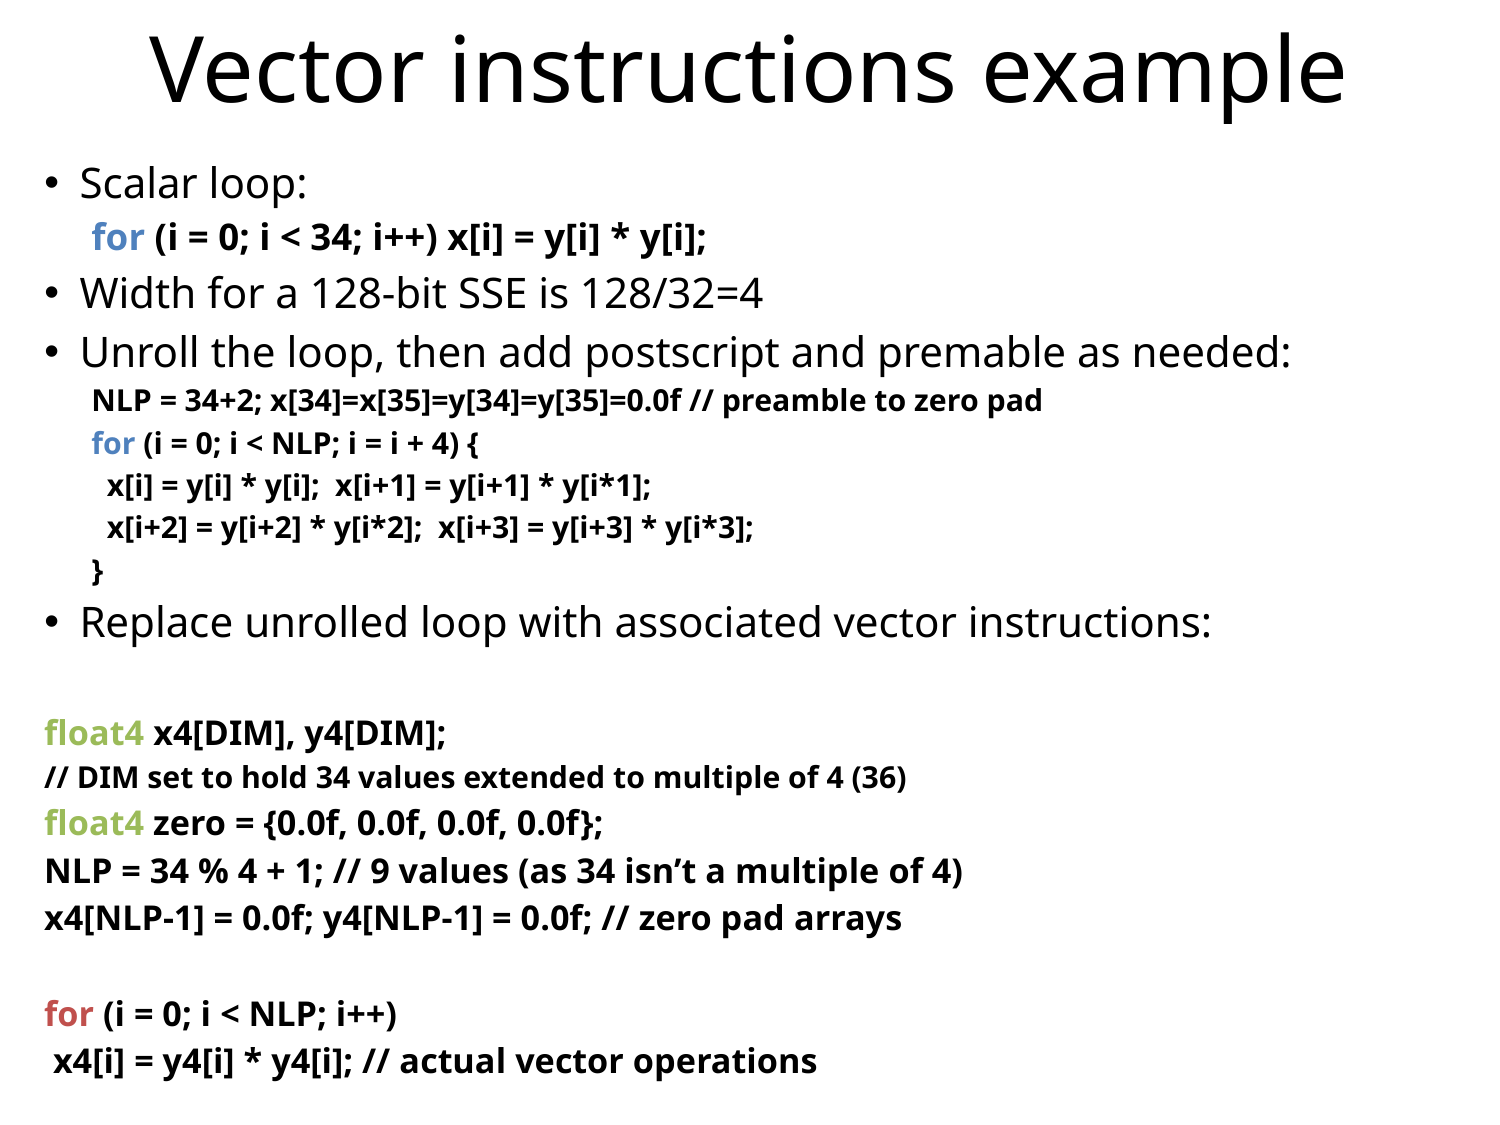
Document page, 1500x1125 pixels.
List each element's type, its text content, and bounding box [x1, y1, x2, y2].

text_box Vector instructions example [74, 0, 1425, 148]
text_box Scalar loop: for (i = 0; i < 34; i++) x[i] = y[i] * y[i]; Width for a 128-bit SSE is 128/32=4 Unroll the loop, then add postscript and premable as needed: NLP = 34+2; x[34]=x[35]=y[34]=y[35]=0.0f // preamble to zero pad for (i = 0; i < NLP; i = i + 4) { x[i] = y[i] * y[i]; x[i+1] = y[i+1] * y[i*1]; x[i+2] = y[i+2] * y[i*2]; x[i+3] = y[i+3] * y[i*3]; } Replace unrolled loop with associated vector instructions: float4 x4[DIM], y4[DIM]; // DIM set to hold 34 values extended to multiple of 4 (36) float4 zero = {0.0f, 0.0f, 0.0f, 0.0f}; NLP = 34 % 4 + 1; // 9 values (as 34 isn’t a multiple of 4) x4[NLP-1] = 0.0f; y4[NLP-1] = 0.0f; // zero pad arrays for (i = 0; i < NLP; i++) x4[i] = y4[i] * y4[i]; // actual vector operations [29, 148, 1471, 1094]
